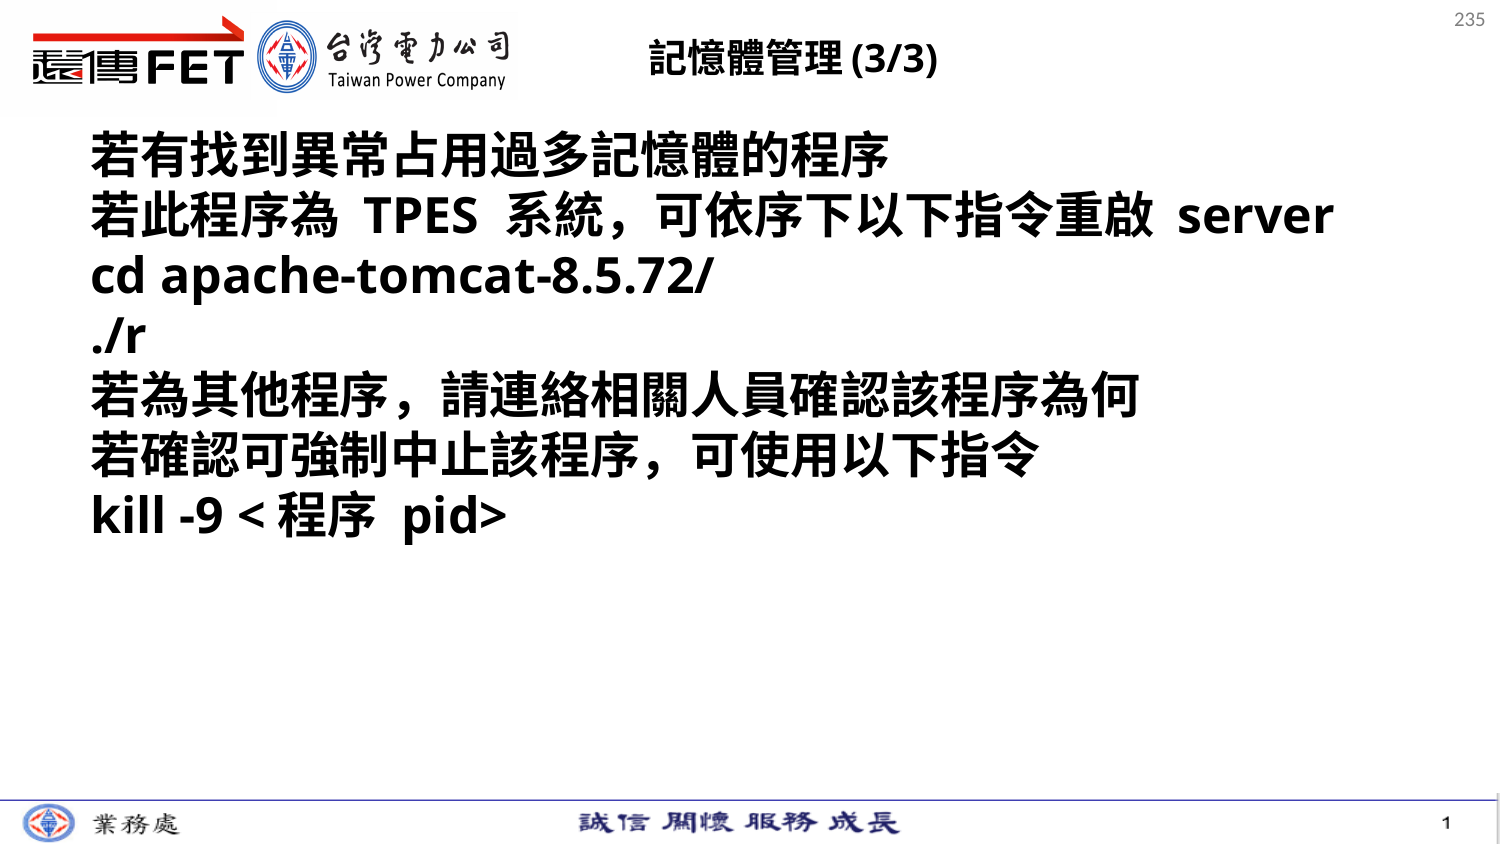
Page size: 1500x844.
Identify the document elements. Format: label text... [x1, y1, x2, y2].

list 若有找到異常占用過多記憶體的程序 若此程序為 TPES 系統，可依序下以下指令重啟 server cd apache-tomcat-8.5.72/ ./r 若為其他程序，請連絡相關人員確認該程序為何 若確認可強制中止該程序，可使用以下指令 kill -9 <程序 pid> [75, 116, 1425, 769]
picture [0, 793, 1500, 844]
title 記憶體管理(3/3) [523, 26, 1267, 89]
picture [0, 0, 519, 117]
